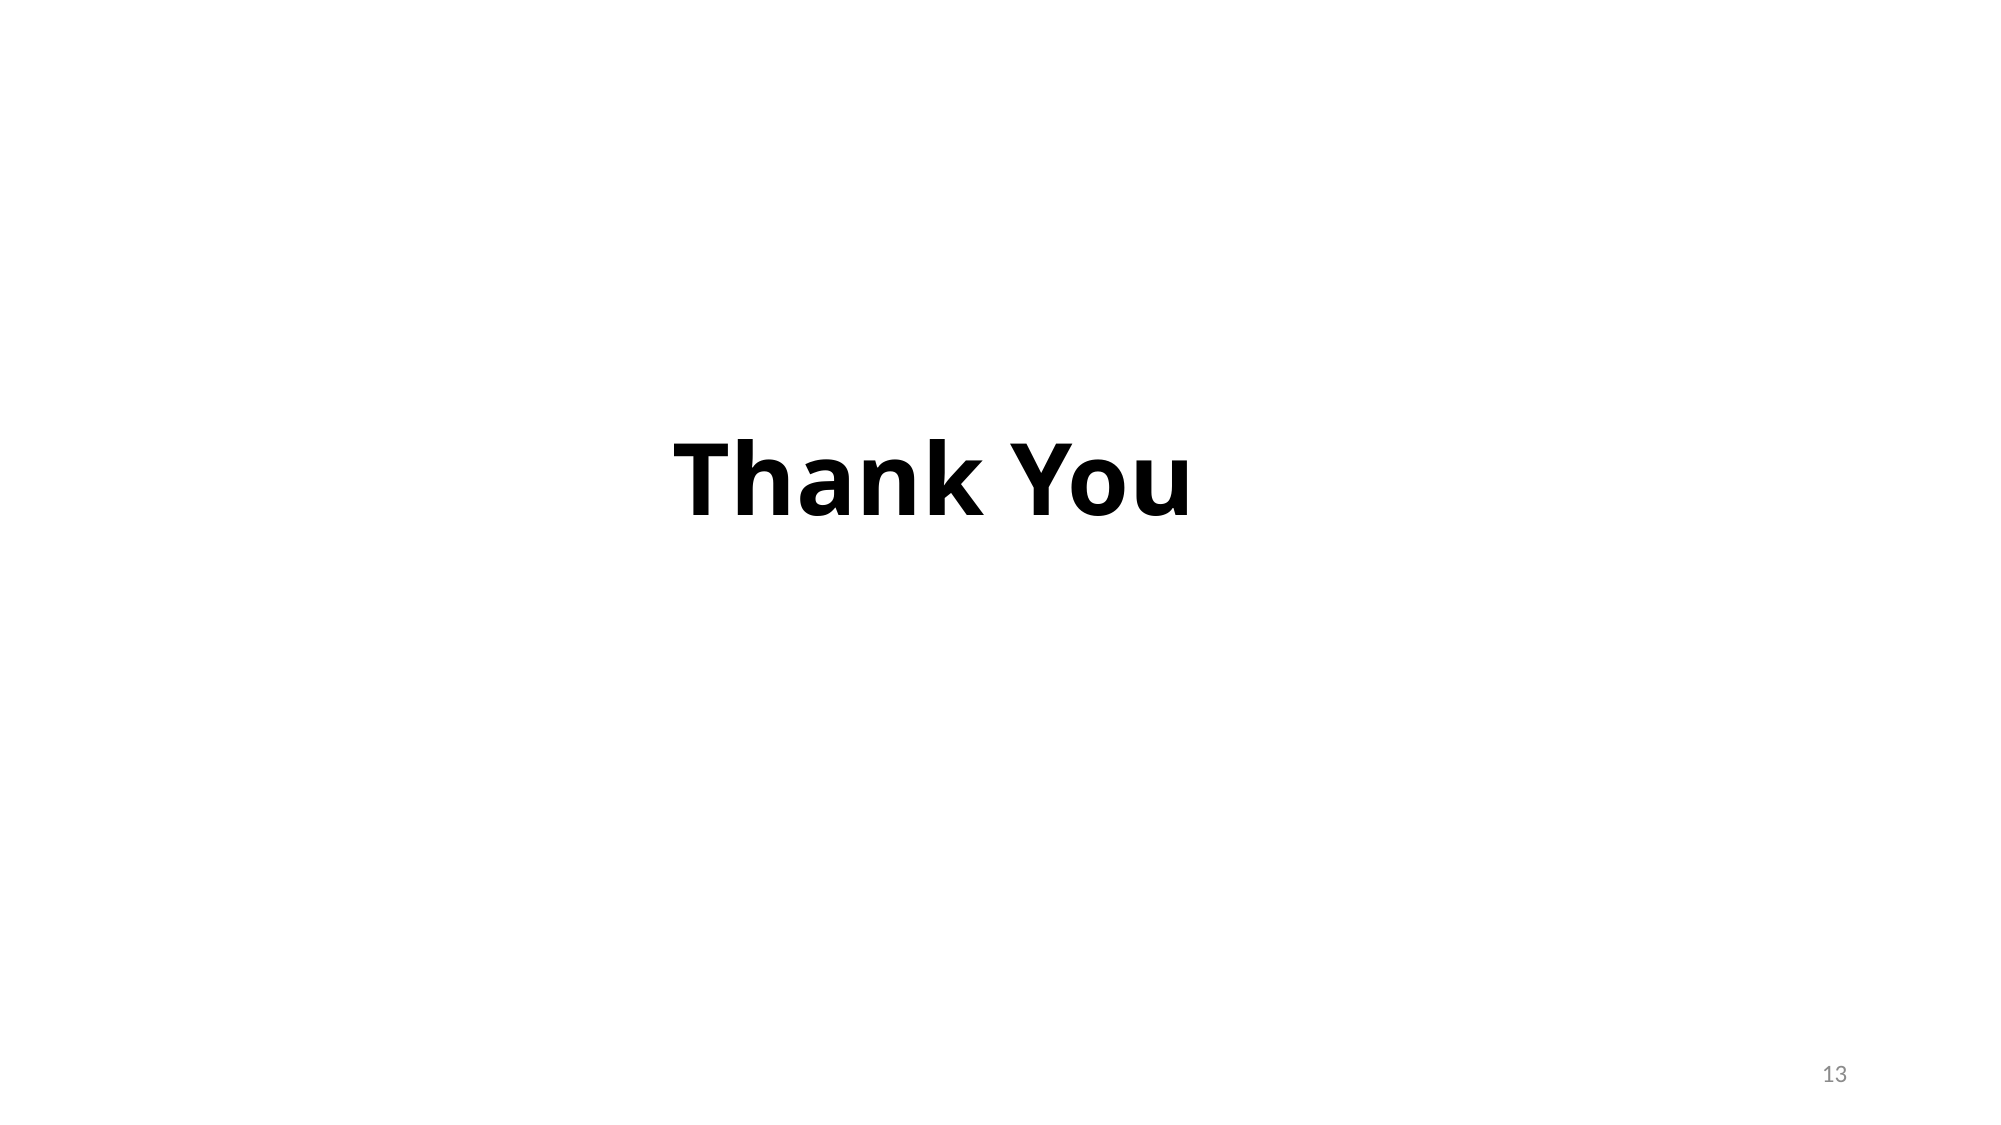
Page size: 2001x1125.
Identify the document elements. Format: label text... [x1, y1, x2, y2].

text_box Thank You [298, 408, 1571, 543]
slide_number 13 [1412, 1042, 1863, 1103]
